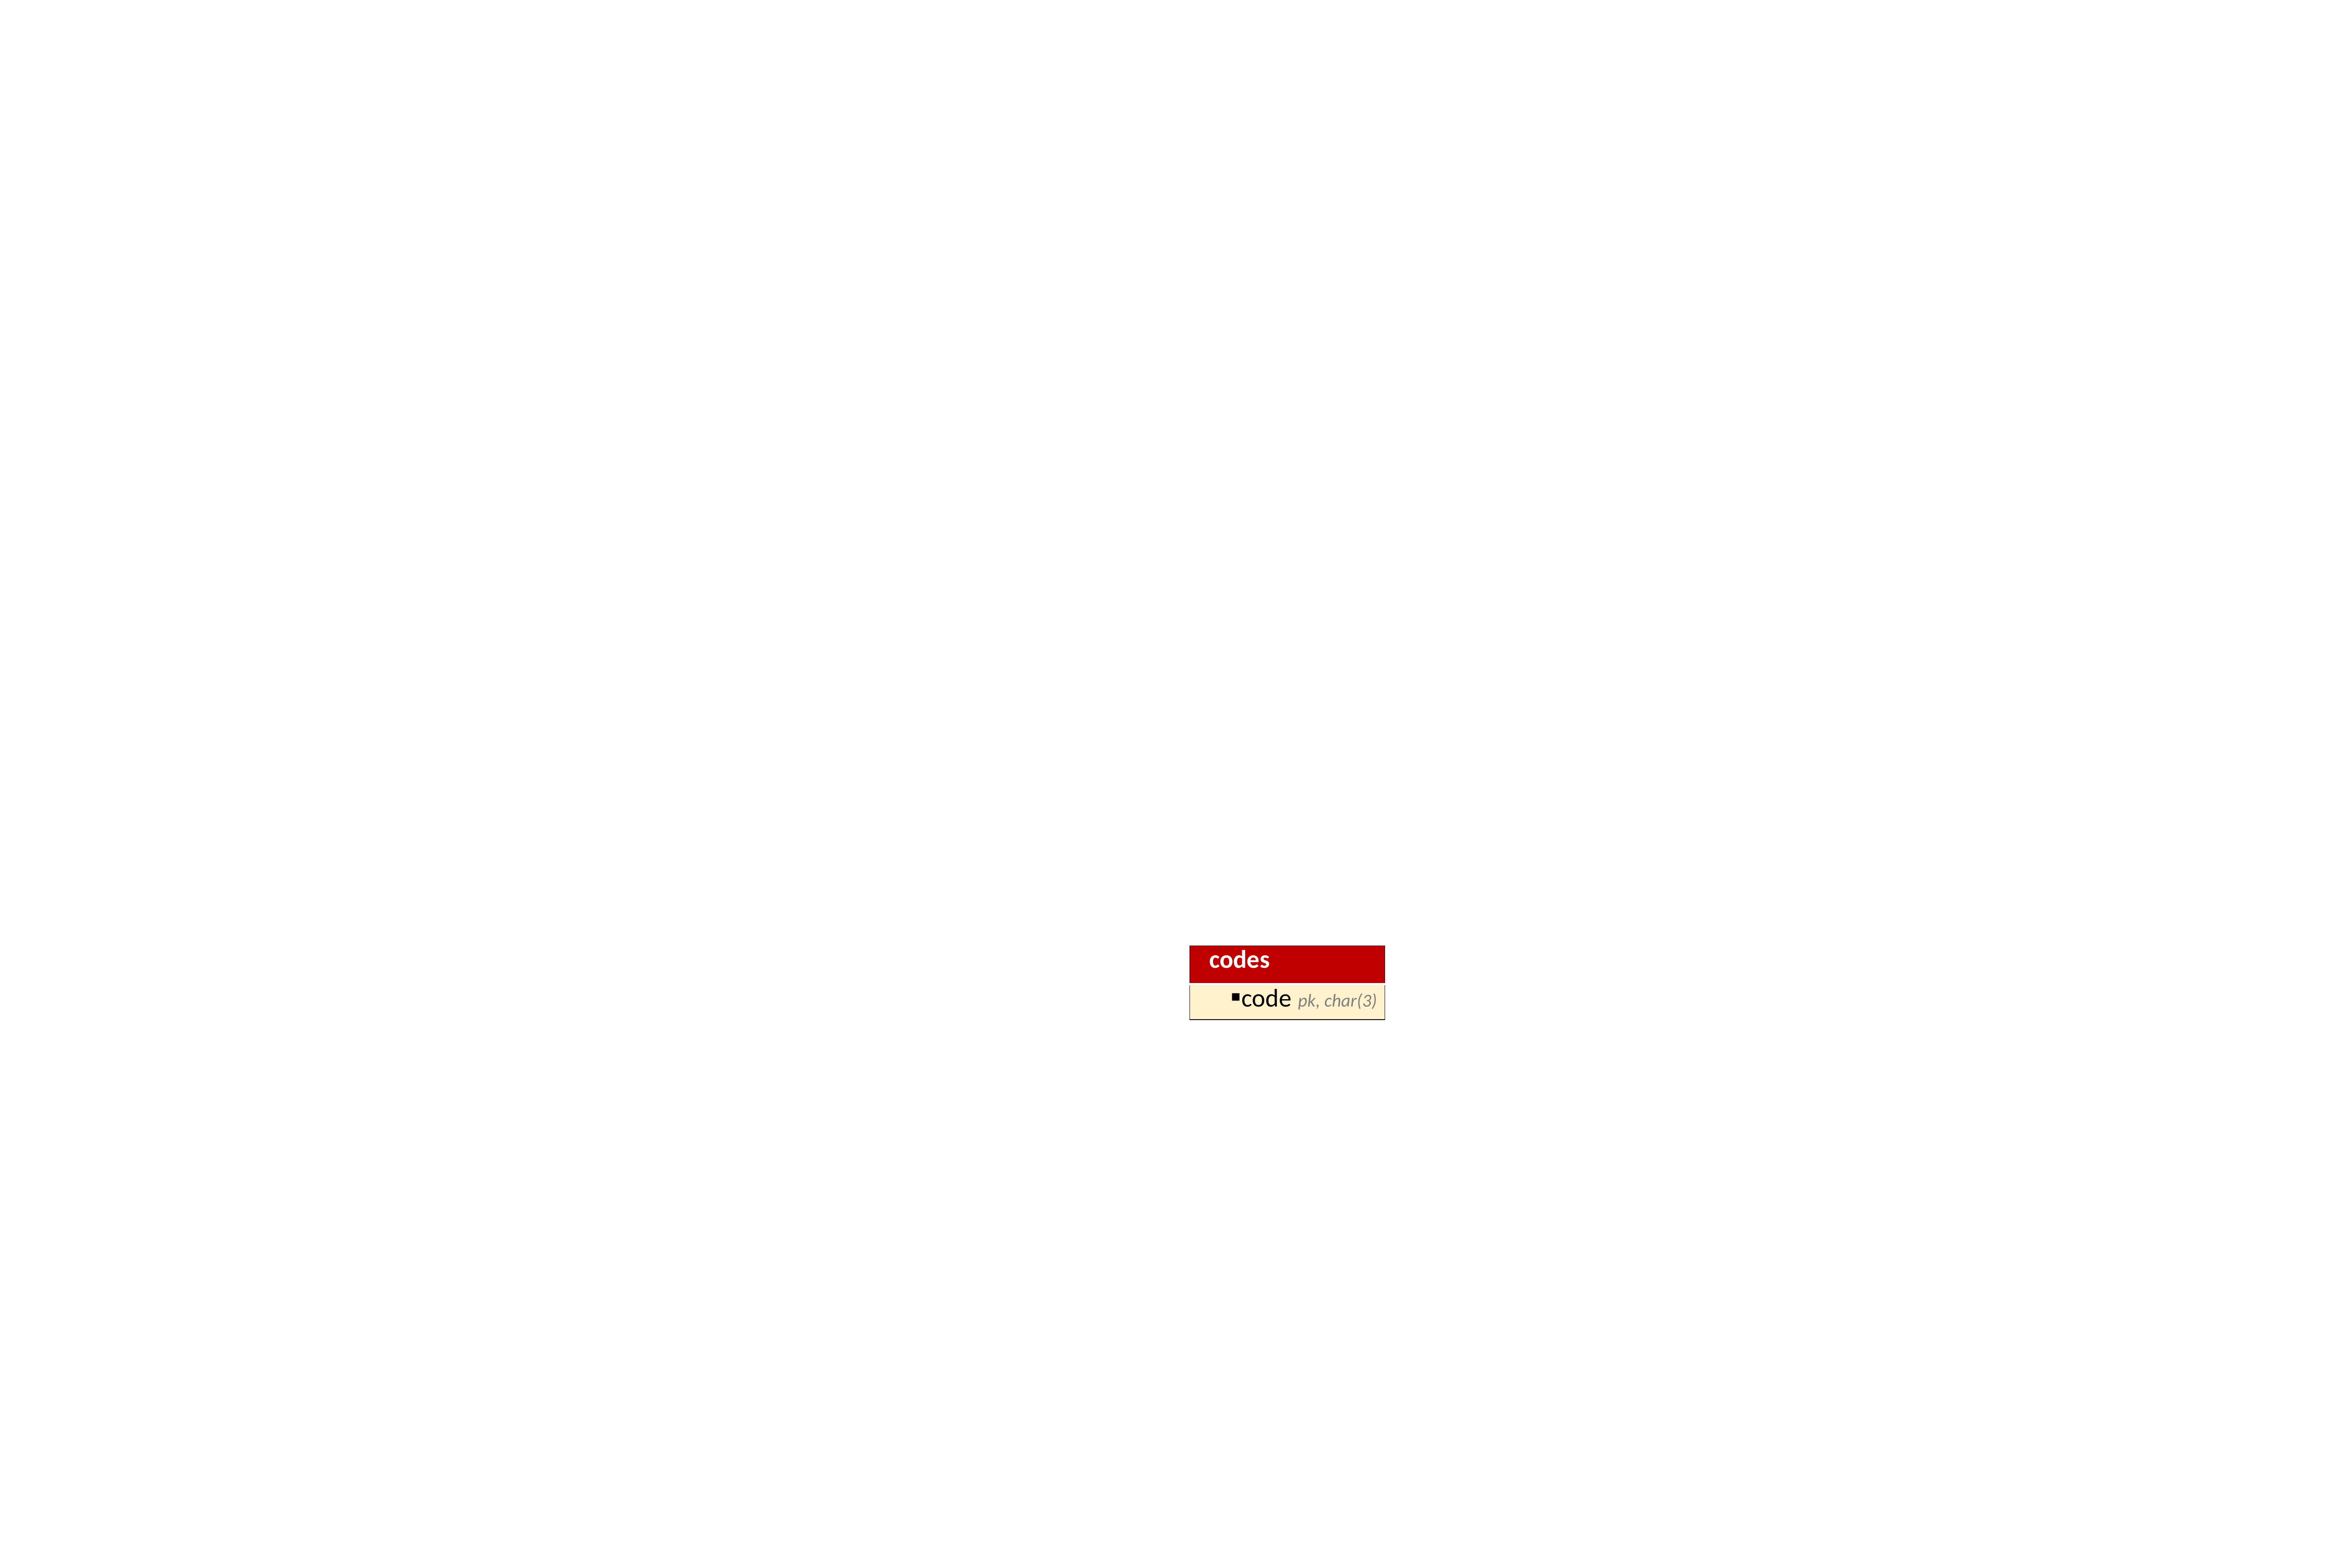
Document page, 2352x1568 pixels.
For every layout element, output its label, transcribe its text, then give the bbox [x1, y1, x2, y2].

table_cell code pk, char(3) [1190, 985, 1385, 1019]
table_header codes [1190, 946, 1385, 983]
